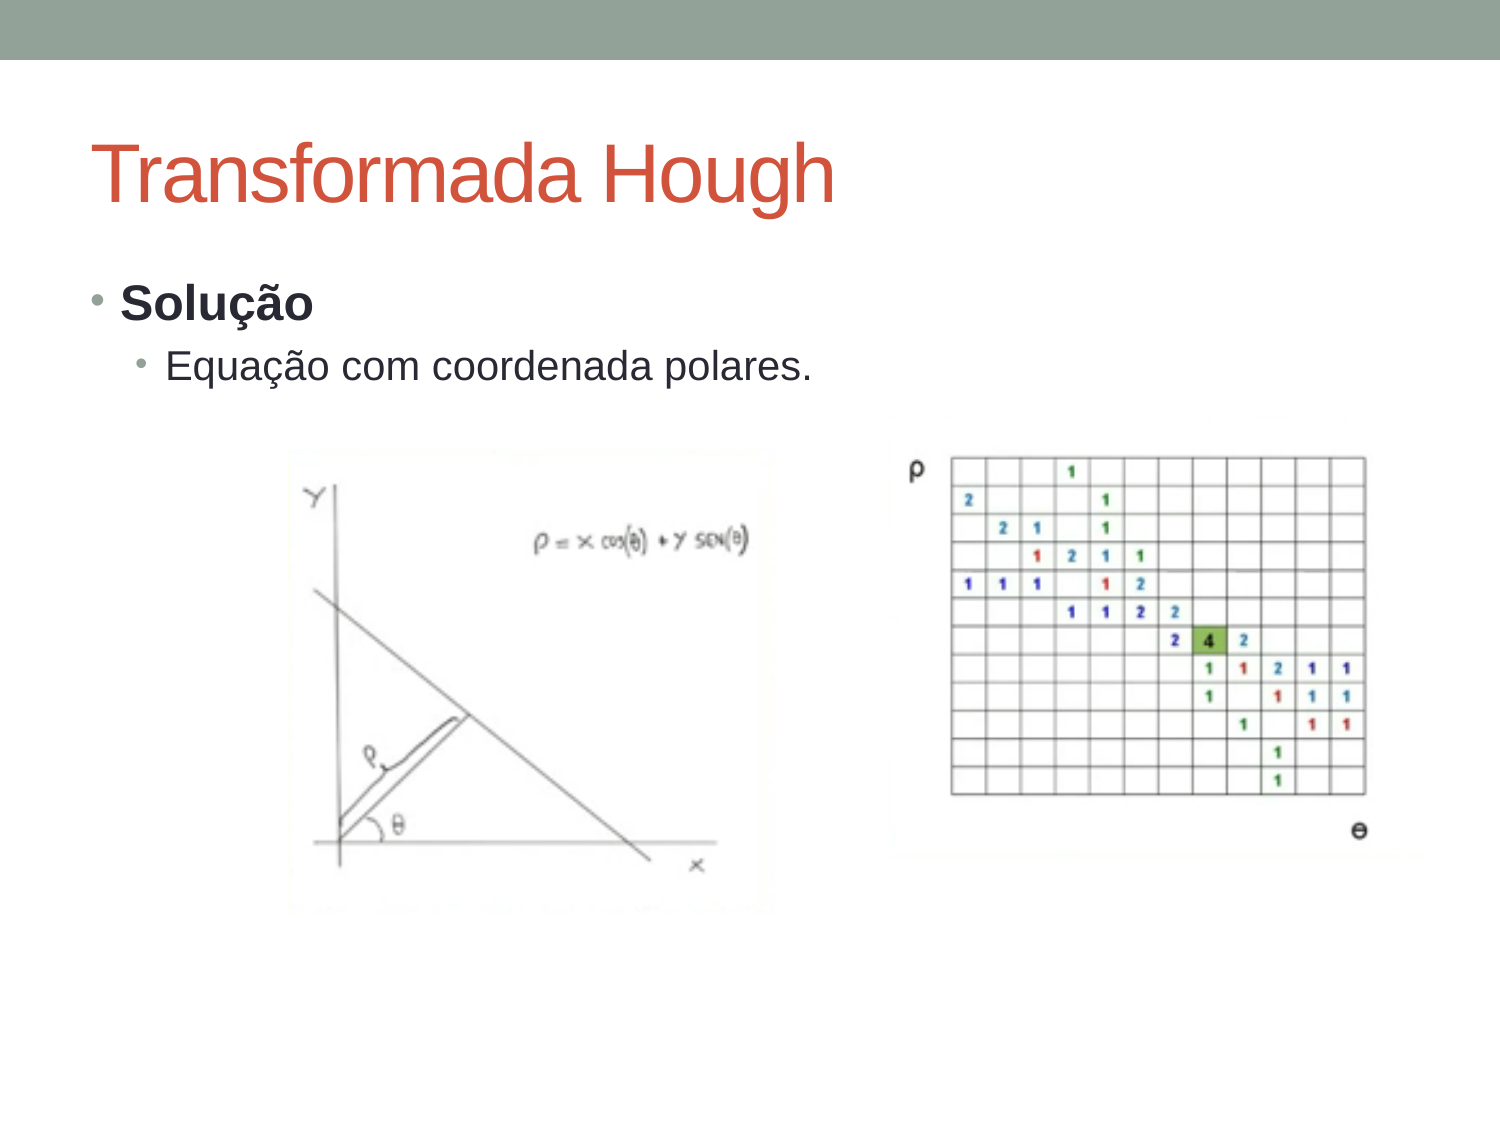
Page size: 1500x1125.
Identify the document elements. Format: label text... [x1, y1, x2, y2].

title Transformada Hough [75, 87, 1425, 250]
picture [887, 415, 1426, 860]
list Solução Equação com coordenada polares. [75, 262, 1425, 638]
picture [288, 449, 776, 916]
